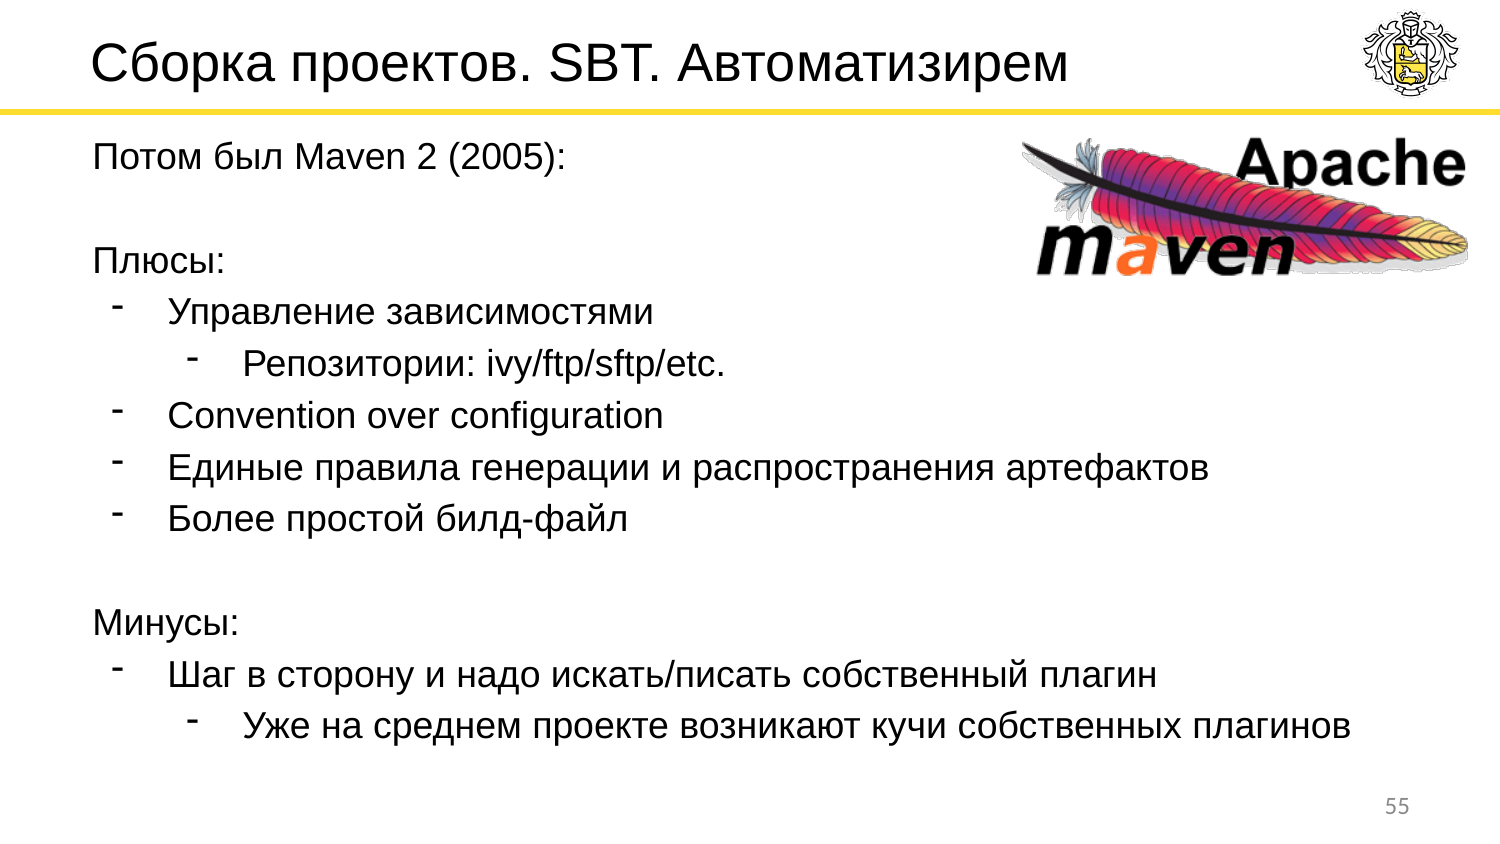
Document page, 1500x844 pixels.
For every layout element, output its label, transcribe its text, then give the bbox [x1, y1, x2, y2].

picture [1009, 127, 1480, 291]
title Сборка проектов. SBT. Автоматизирем [75, 33, 1425, 86]
slide_number ‹#› [1074, 782, 1425, 827]
picture [1360, 2, 1461, 103]
text_box Потом был Maven 2 (2005): Плюсы: Управление зависимостями Репозитории: ivy/ftp/sftp/etc. Convention over configuration Единые правила генерации и распространения артефактов Более простой билд-файл Минусы: Шаг в сторону и надо искать/писать собственный плагин Уже на среднем проекте возникают кучи собственных плагинов [77, 110, 1455, 782]
